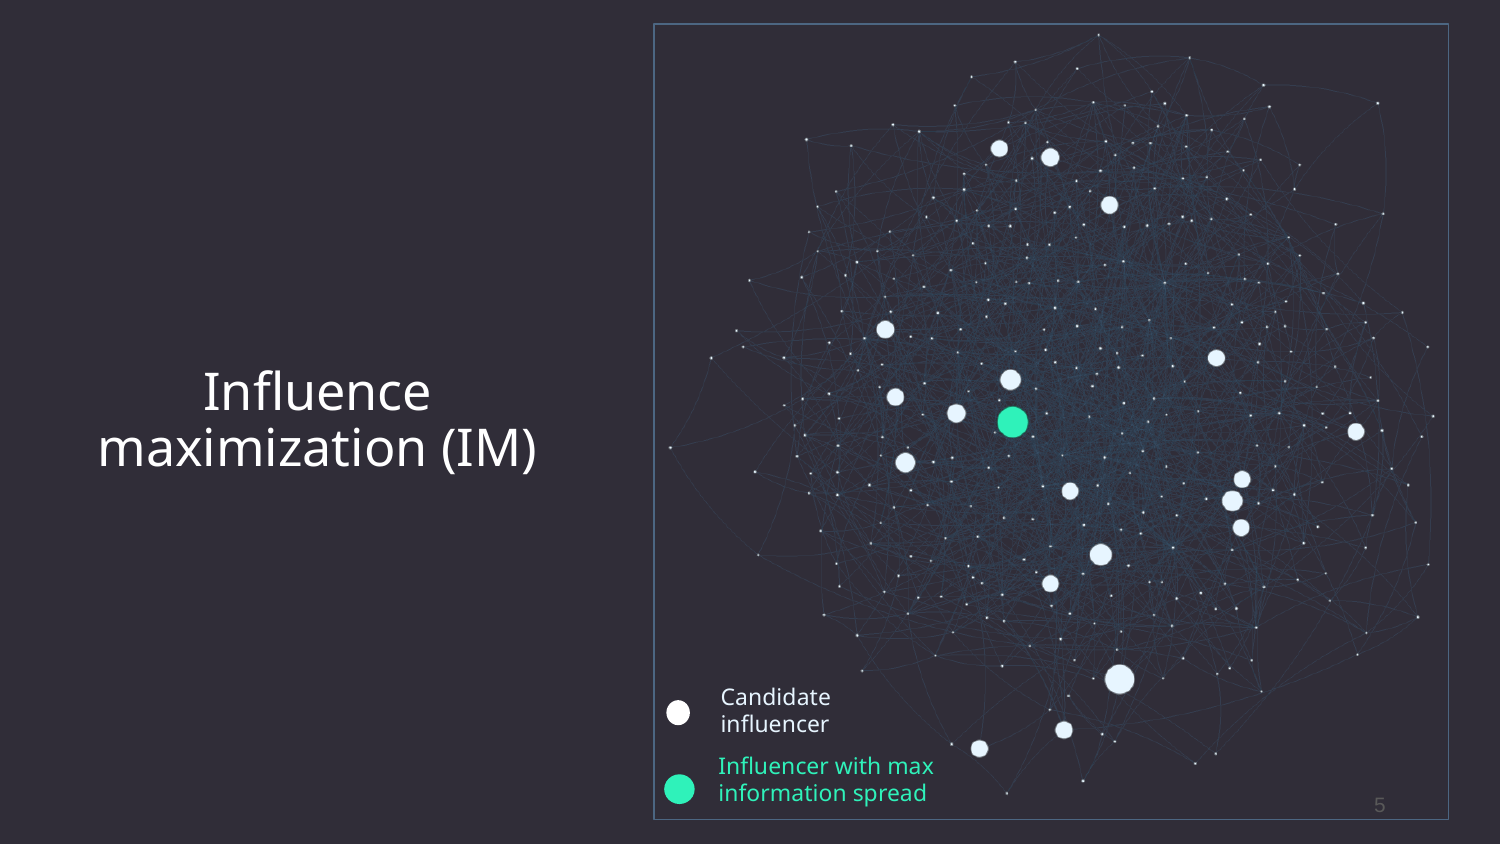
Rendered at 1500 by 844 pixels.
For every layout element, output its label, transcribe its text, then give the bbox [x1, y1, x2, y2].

picture [654, 24, 1448, 819]
title Influence maximization (IM) [43, 362, 592, 481]
